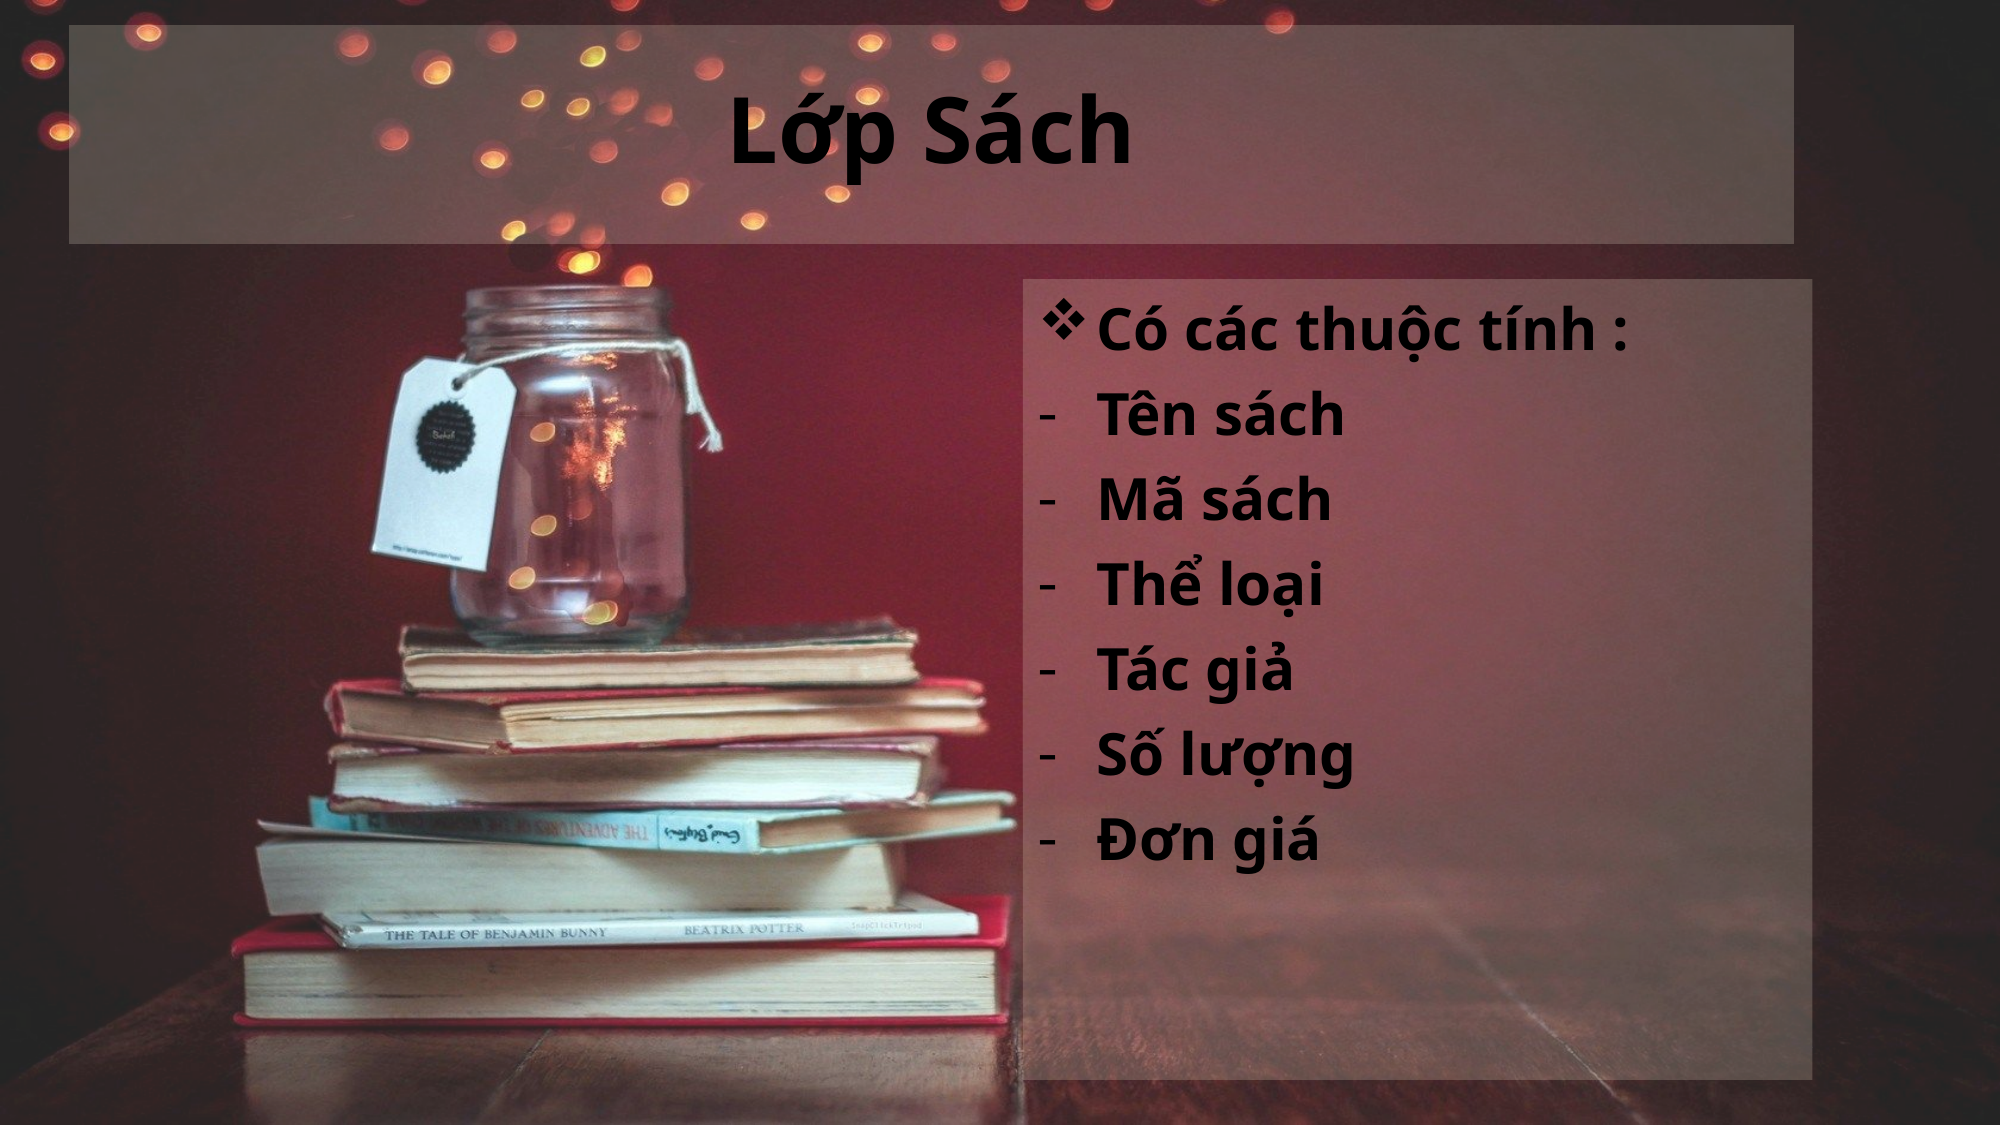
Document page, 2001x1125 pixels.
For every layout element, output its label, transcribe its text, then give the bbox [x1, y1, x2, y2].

list Có các thuộc tính : Tên sách Mã sách Thể loại Tác giả Số lượng Đơn giá [1022, 279, 1813, 1080]
title Lớp Sách [69, 25, 1794, 244]
